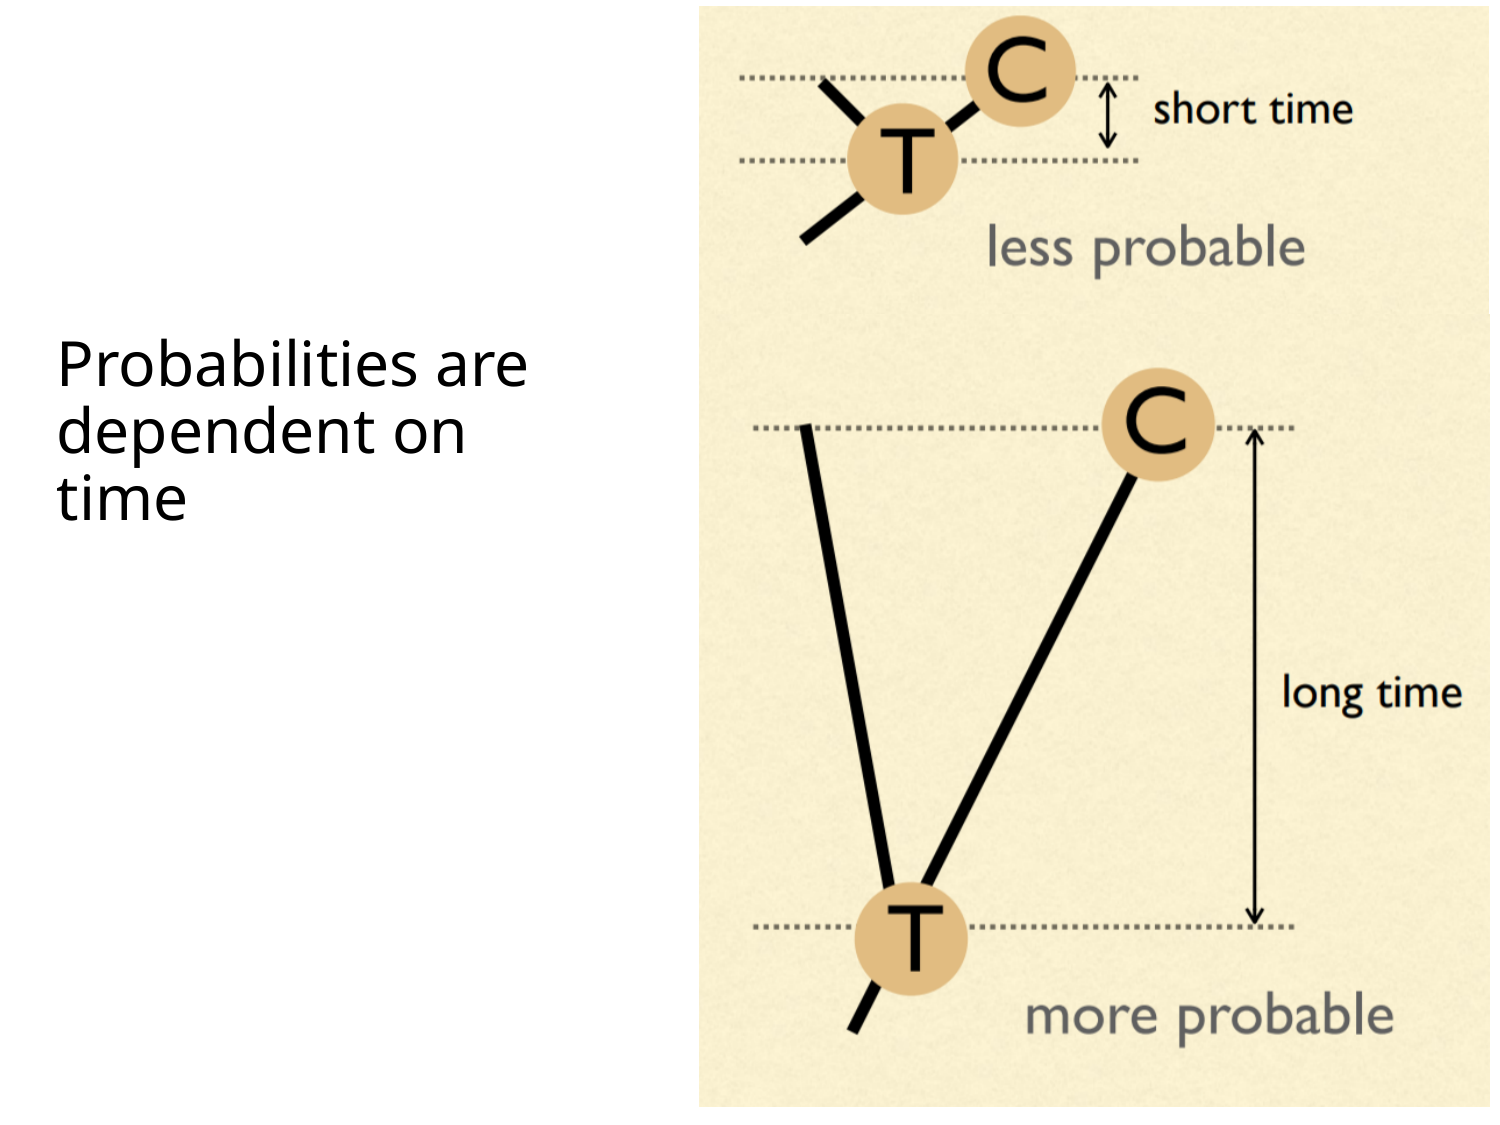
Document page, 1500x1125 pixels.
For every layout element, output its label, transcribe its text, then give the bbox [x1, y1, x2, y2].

title Probabilities are dependent on time [41, 324, 632, 542]
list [699, 6, 1489, 314]
picture [699, 314, 1490, 1107]
